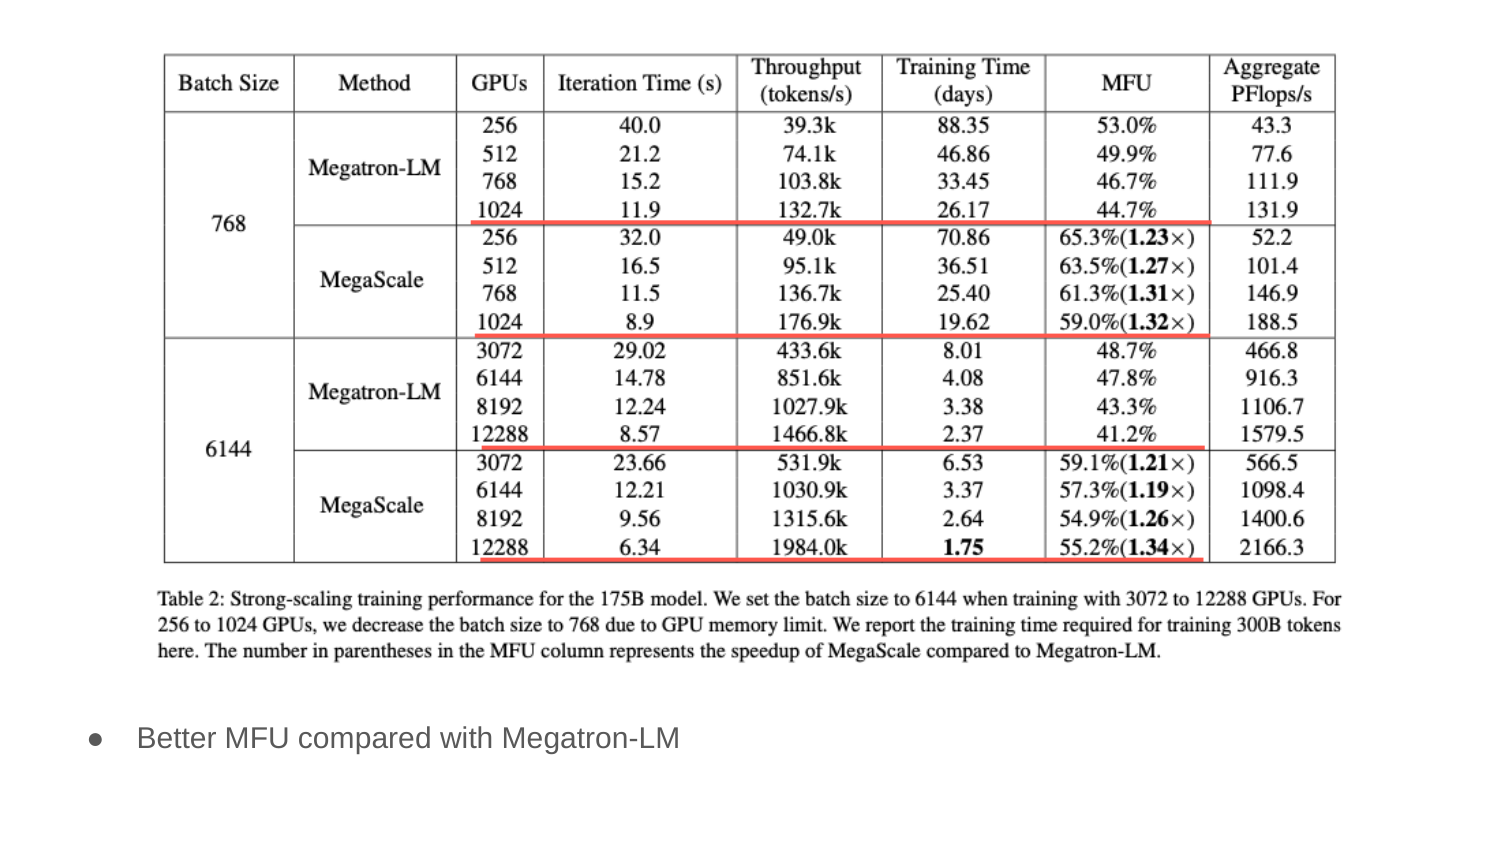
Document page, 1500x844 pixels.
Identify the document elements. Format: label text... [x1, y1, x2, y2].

picture [149, 36, 1351, 689]
list Better MFU compared with Megatron-LM [51, 701, 1449, 771]
